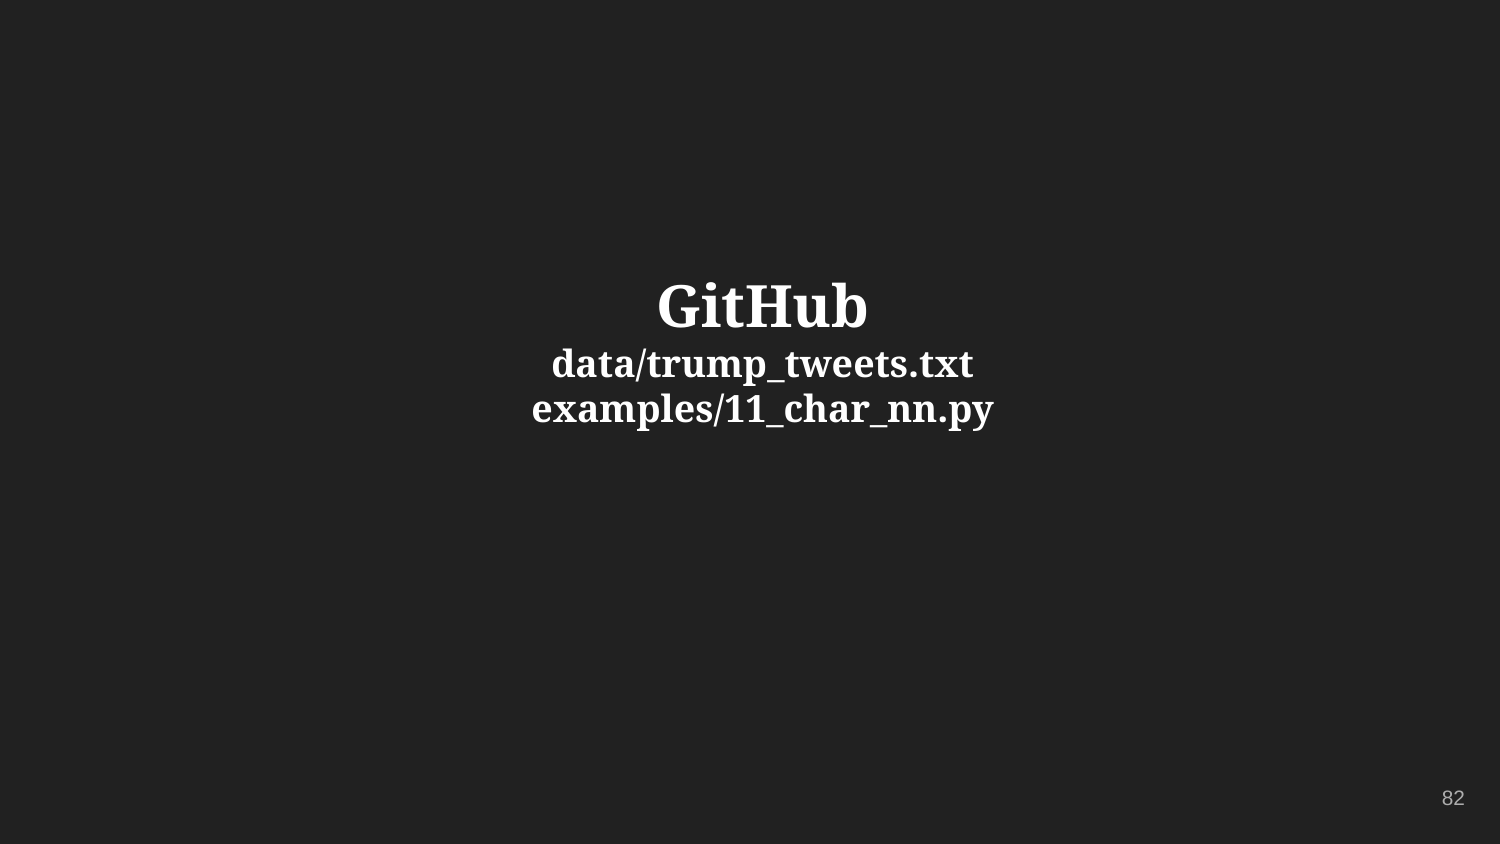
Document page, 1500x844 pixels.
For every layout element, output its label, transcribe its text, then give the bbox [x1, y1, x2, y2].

title GitHub data/trump_tweets.txt examples/11_char_nn.py [63, 254, 1462, 562]
slide_number ‹#› [1389, 764, 1480, 830]
